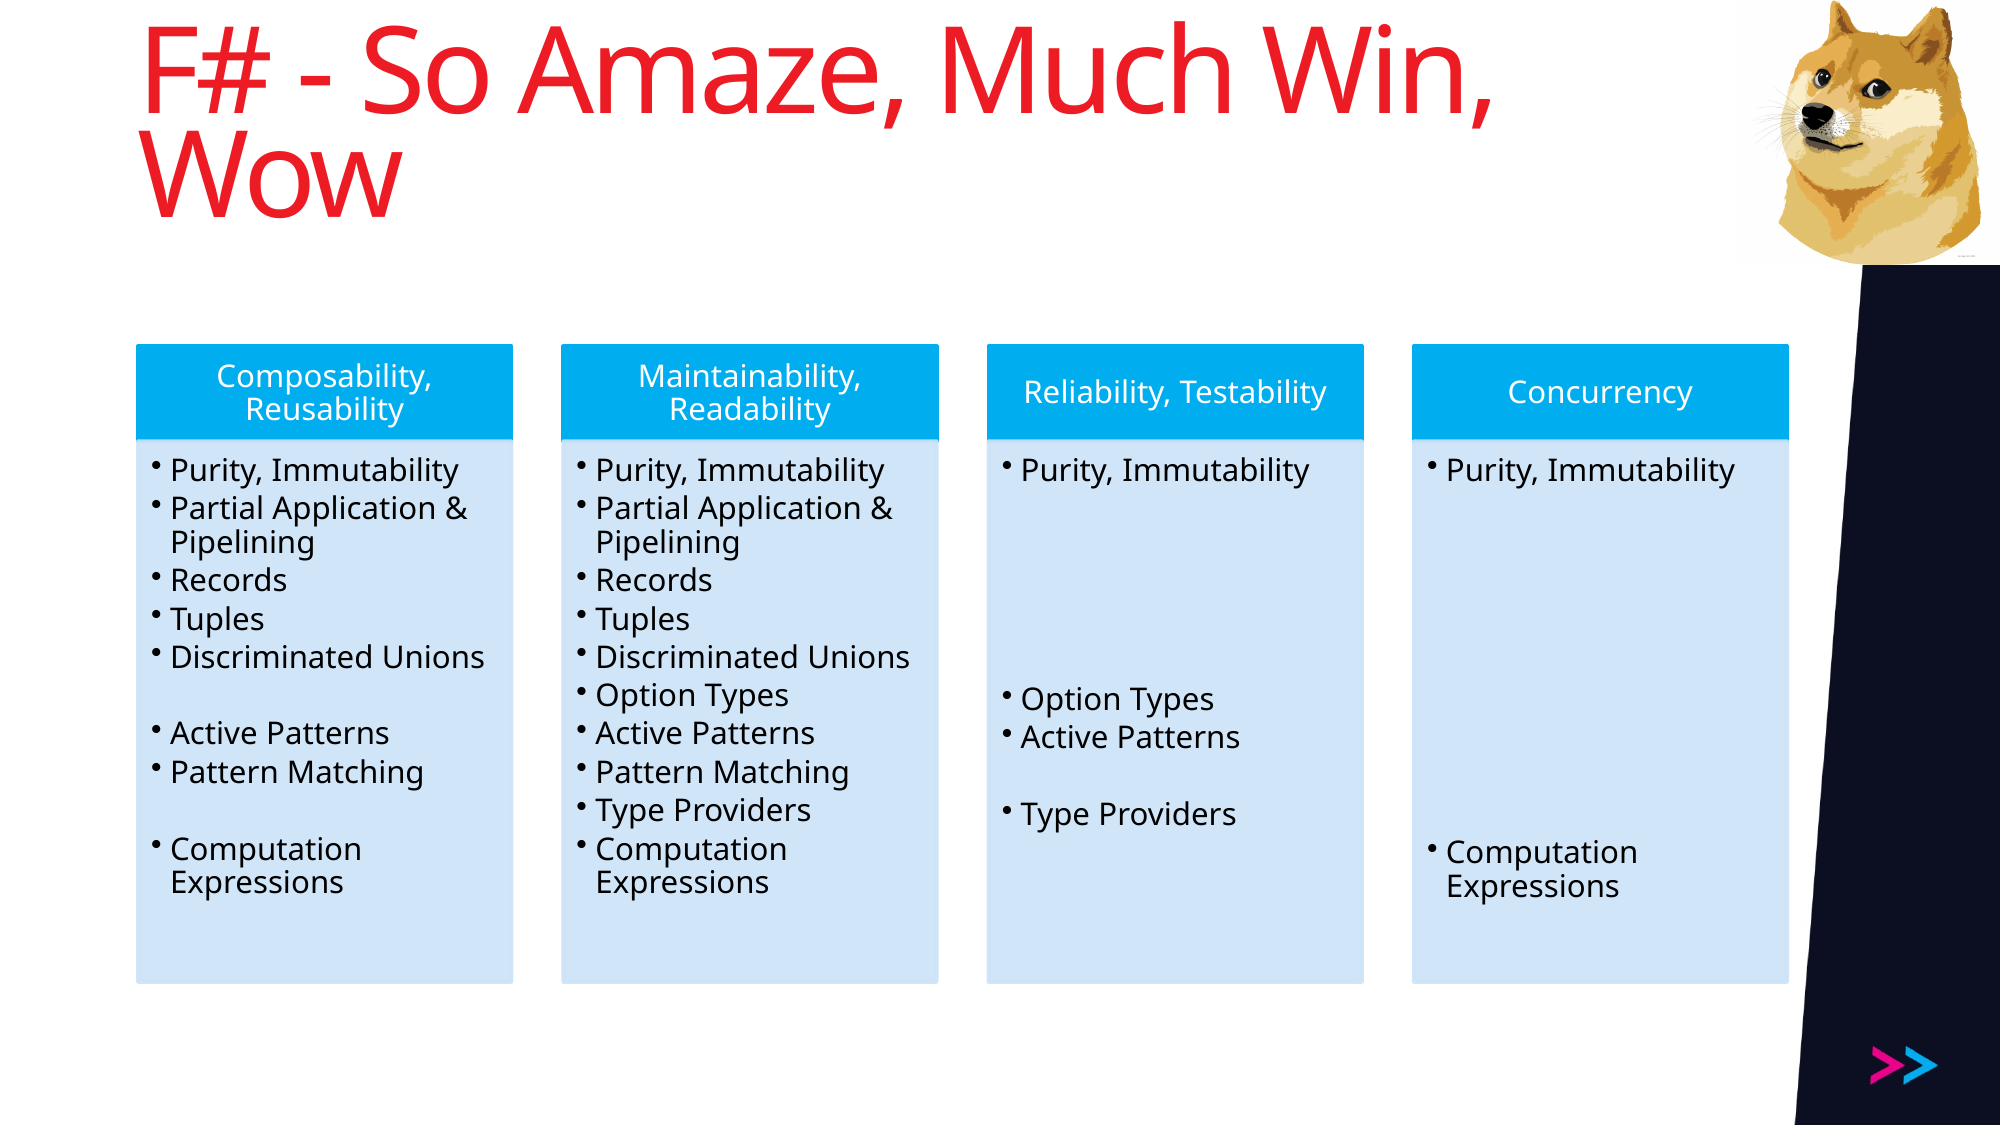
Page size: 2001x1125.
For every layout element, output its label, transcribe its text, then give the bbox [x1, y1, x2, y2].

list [137, 302, 1788, 1026]
title F# - So Amaze, Much Win, Wow [137, 54, 1729, 243]
picture [0, 0, 2000, 1125]
